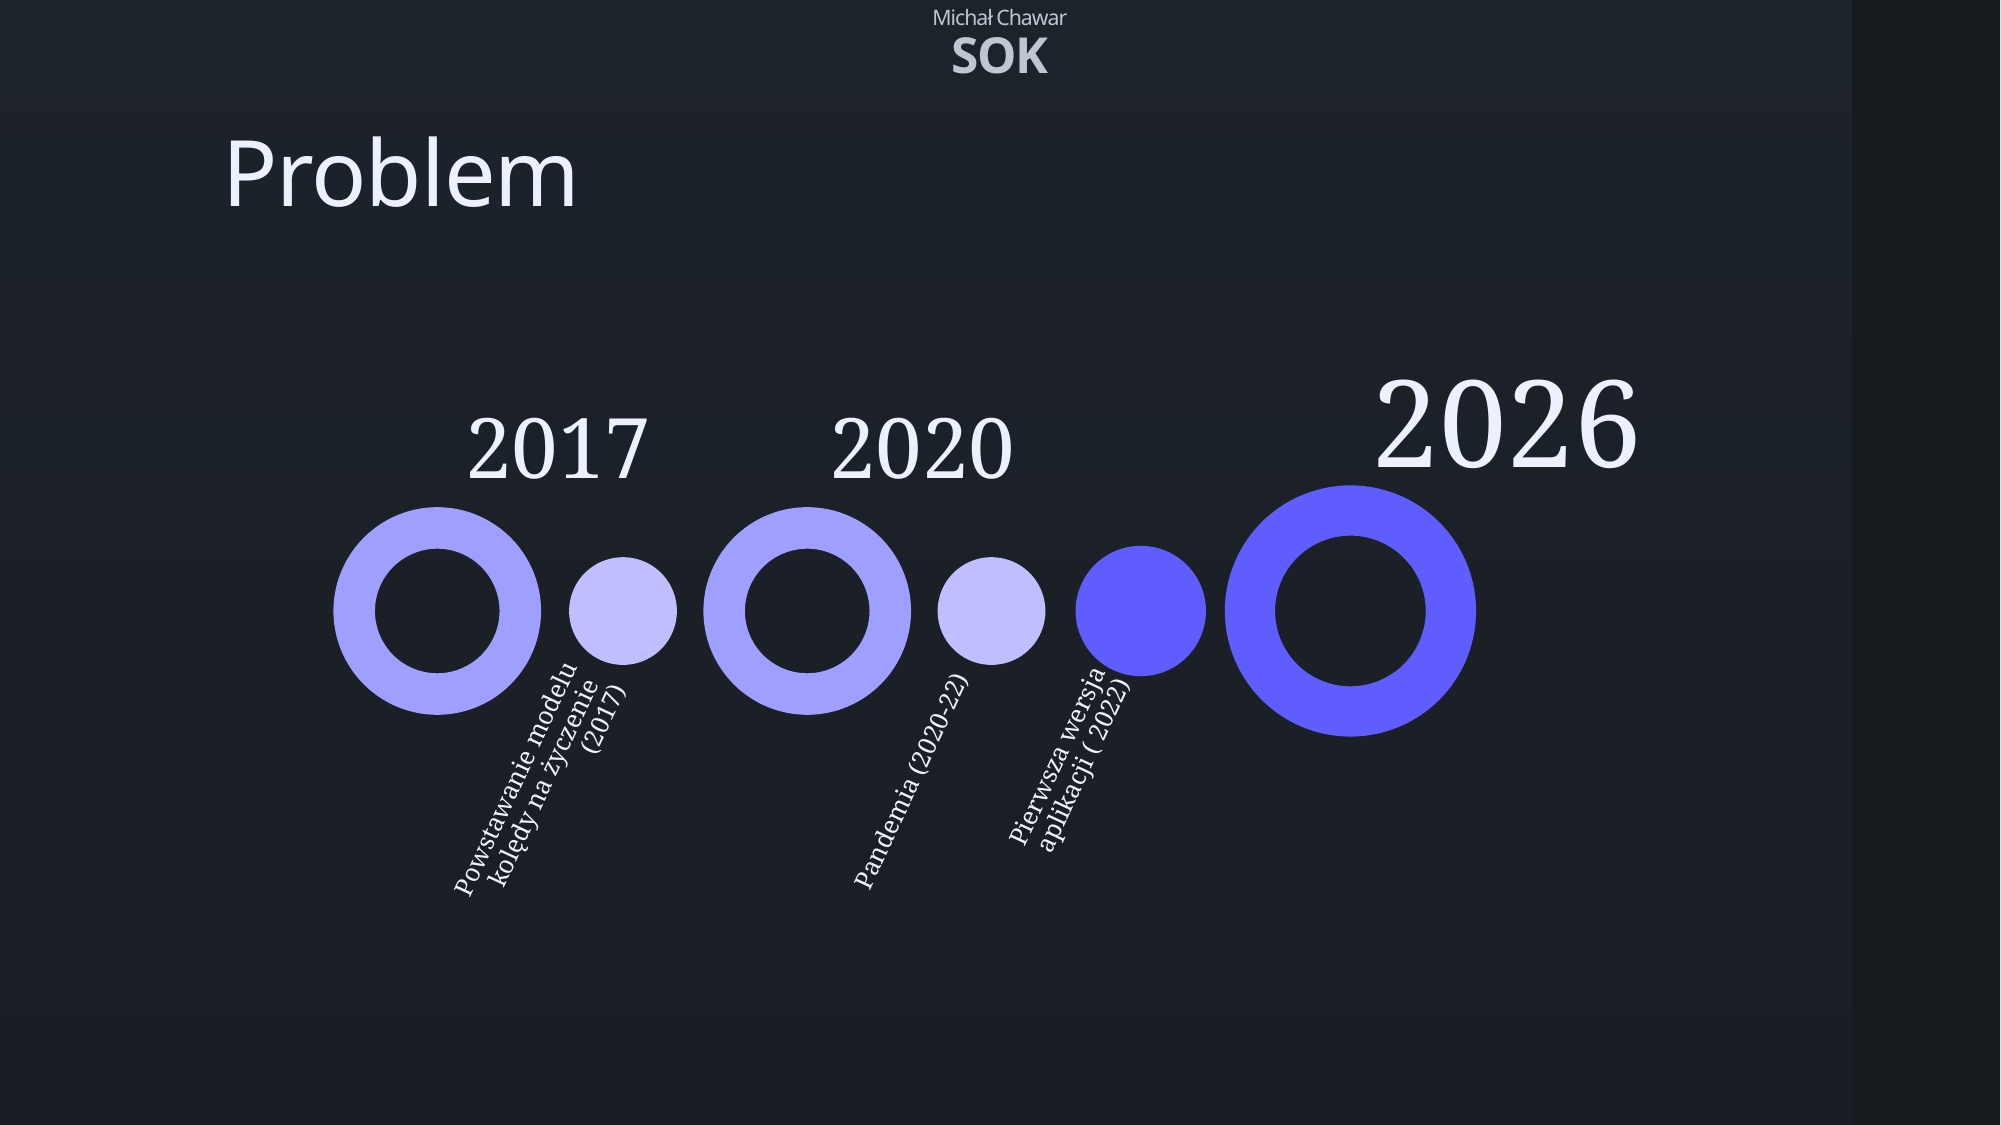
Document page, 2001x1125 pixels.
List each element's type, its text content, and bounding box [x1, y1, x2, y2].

text_box Michał Chawar SOK [815, 0, 1185, 92]
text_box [236, 108, 1605, 1017]
title Problem [206, 60, 1797, 234]
